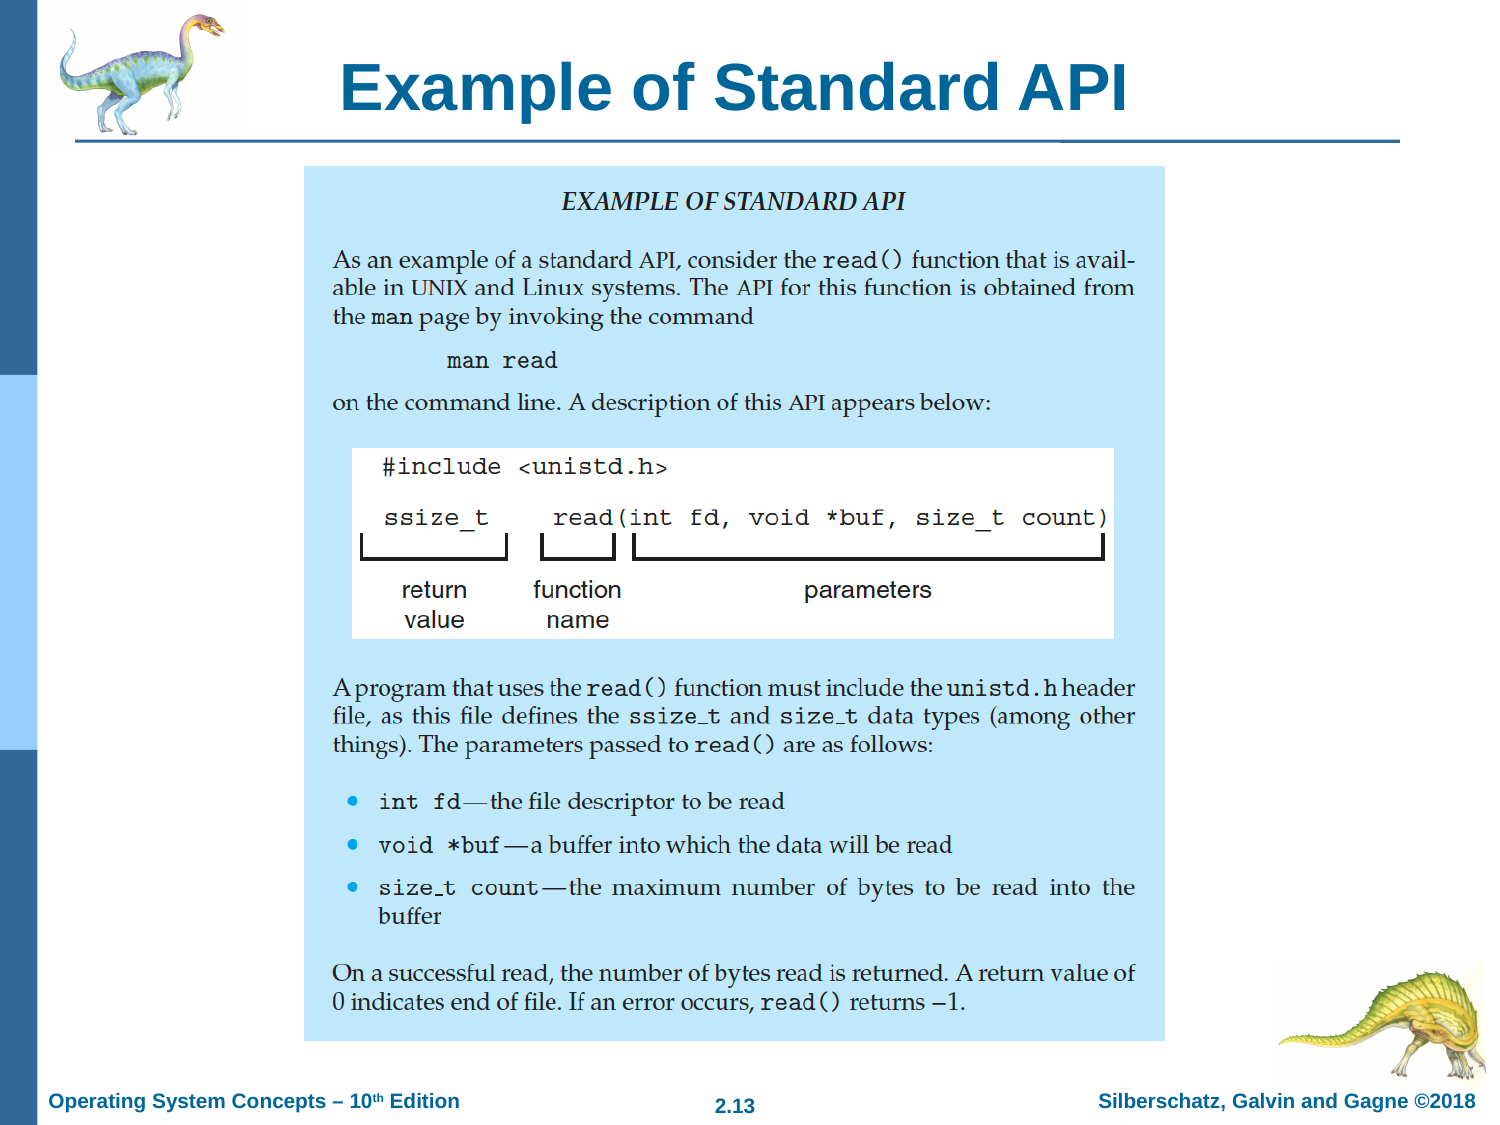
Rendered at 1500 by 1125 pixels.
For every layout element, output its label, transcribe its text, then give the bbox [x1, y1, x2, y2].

picture [1275, 959, 1486, 1090]
title Example of Standard API [75, 36, 1395, 131]
picture [301, 161, 1168, 1045]
picture [46, 0, 243, 149]
